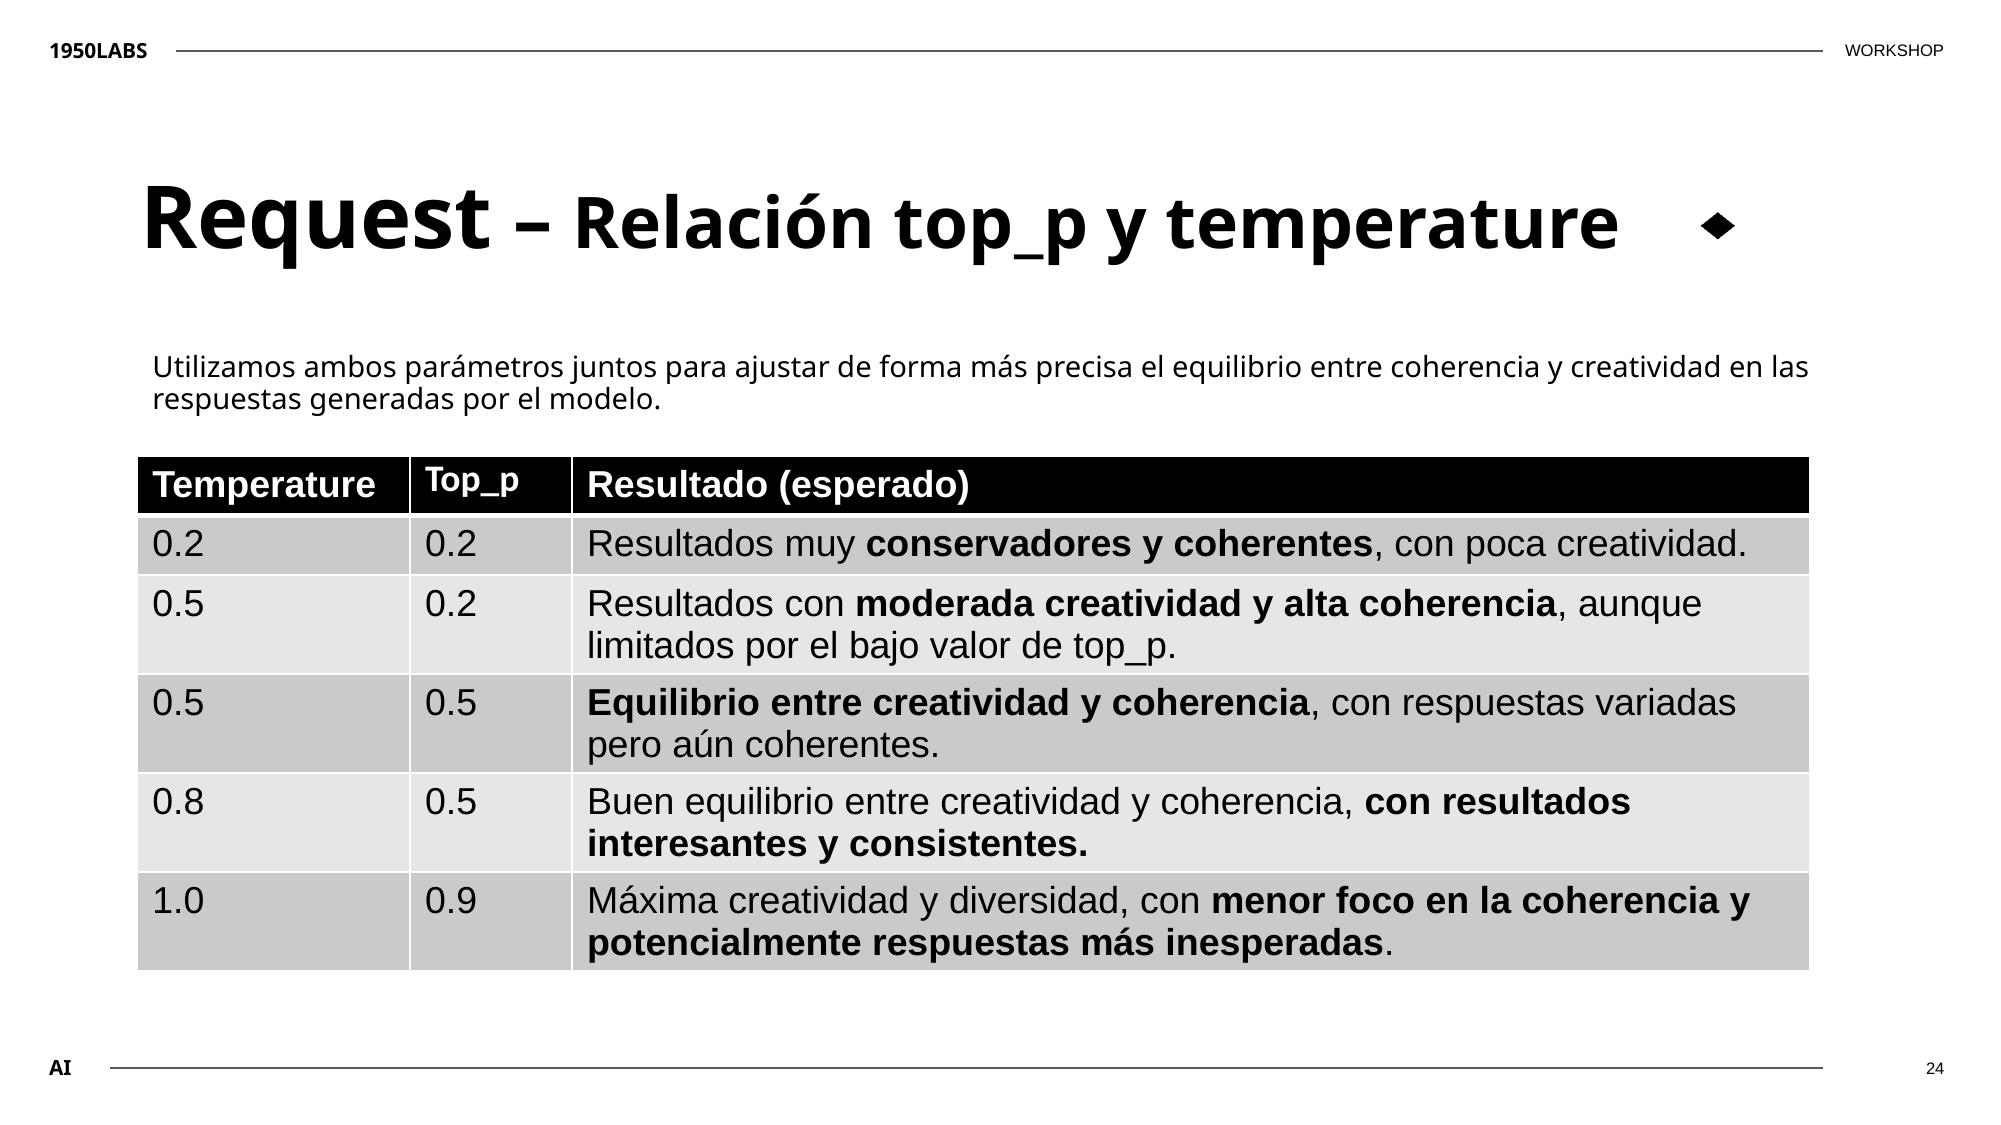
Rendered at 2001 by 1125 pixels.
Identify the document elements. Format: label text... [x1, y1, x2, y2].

table_cell Buen equilibrio entre creatividad y coherencia, con resultados interesantes y consistentes. [573, 774, 1809, 871]
table_header Temperature [138, 457, 409, 513]
table_cell Resultados con moderada creatividad y alta coherencia, aunque limitados por el bajo valor de top_p. [573, 576, 1809, 673]
table_cell 1.0 [138, 873, 409, 970]
table_cell 0.2 [411, 576, 571, 673]
table_cell Resultados muy conservadores y coherentes, con poca creatividad. [573, 518, 1809, 574]
table_cell 0.5 [411, 774, 571, 871]
title Request – Relación top_p y temperature [125, 148, 1774, 293]
text_box 24 [1756, 1042, 1960, 1111]
table_header Resultado (esperado) [573, 457, 1809, 513]
table_cell Máxima creatividad y diversidad, con menor foco en la coherencia y potencialmente respuestas más inesperadas. [573, 873, 1809, 970]
list Utilizamos ambos parámetros juntos para ajustar de forma más precisa el equilibrio entre coherencia y creatividad en las respuestas generadas por el modelo. [137, 299, 1863, 1014]
table_cell 0.5 [138, 675, 409, 772]
text_box WORKSHOP [1756, 25, 1960, 94]
table_cell 0.8 [138, 774, 409, 871]
table_cell 0.2 [411, 518, 571, 574]
table_cell 0.9 [411, 873, 571, 970]
table_cell 0.5 [411, 675, 571, 772]
text_box 1950LABS [34, 22, 189, 75]
table_header Top_p [411, 457, 571, 513]
text_box AI [34, 1039, 189, 1092]
table_cell Equilibrio entre creatividad y coherencia, con respuestas variadas pero aún coherentes. [573, 675, 1809, 772]
table_cell 0.5 [138, 576, 409, 673]
table_cell 0.2 [138, 518, 409, 574]
picture [1692, 206, 1743, 244]
